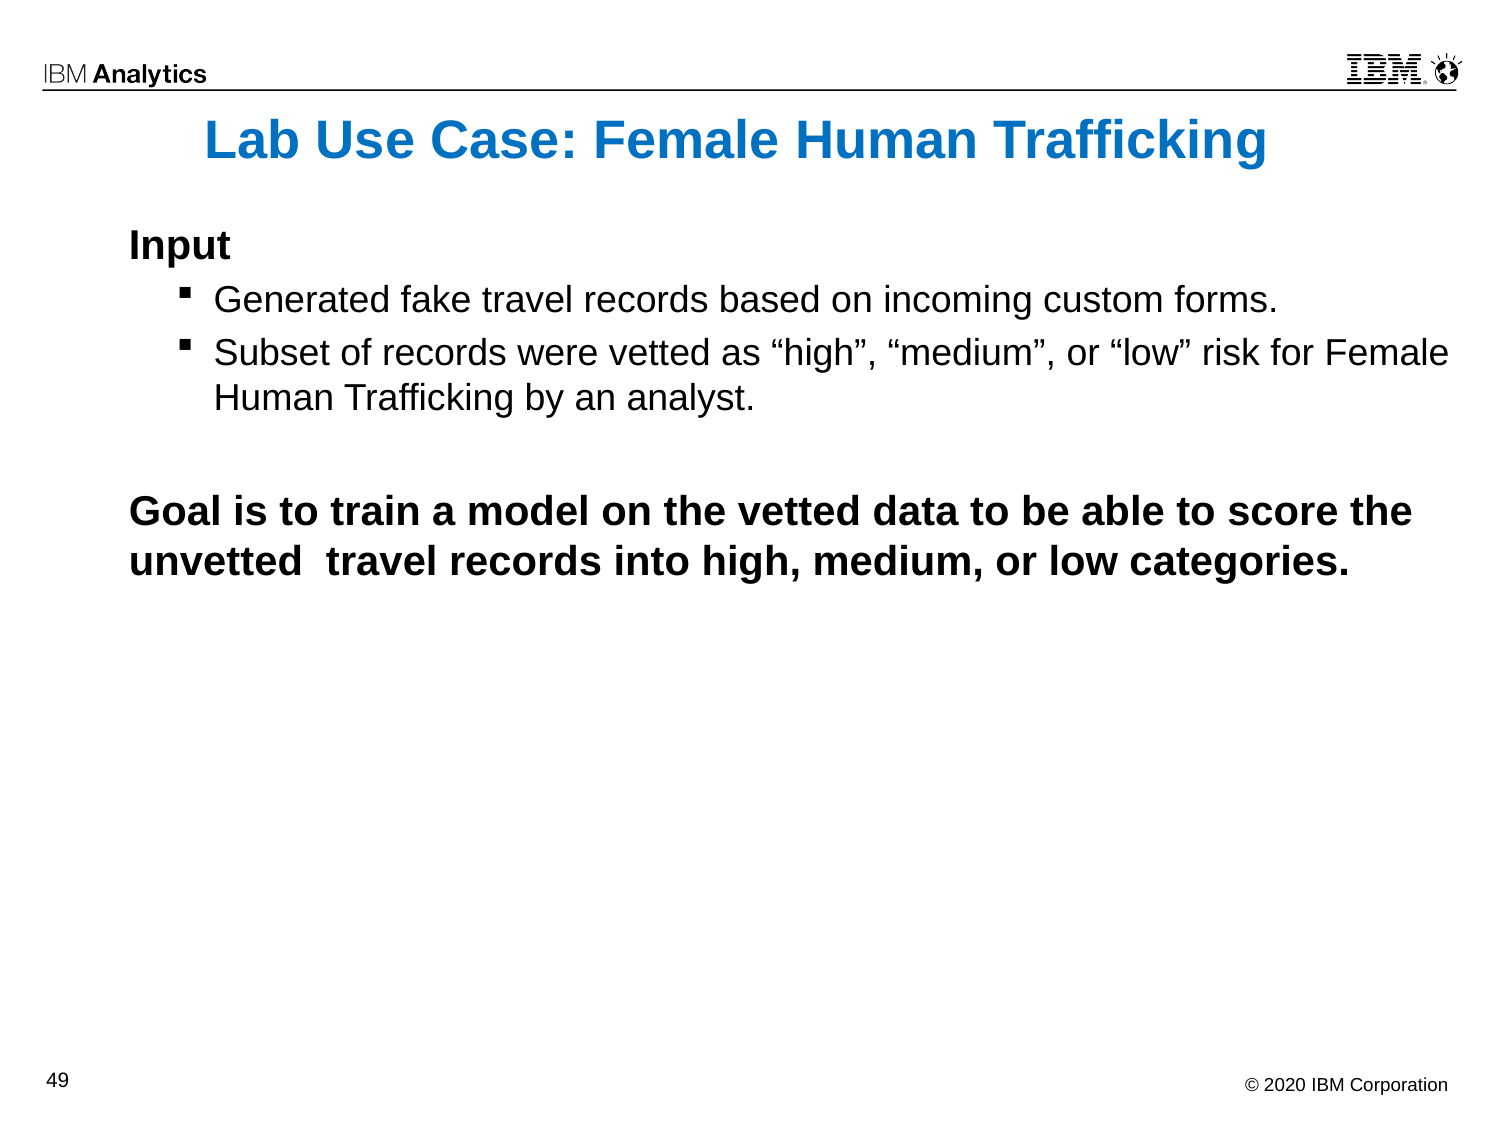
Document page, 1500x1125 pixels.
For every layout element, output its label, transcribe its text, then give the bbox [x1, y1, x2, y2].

picture [1336, 42, 1471, 94]
list Input Generated fake travel records based on incoming custom forms. Subset of records were vetted as “high”, “medium”, or “low” risk for Female Human Trafficking by an analyst. Goal is to train a model on the vetted data to be able to score the unvetted travel records into high, medium, or low categories. [128, 209, 1500, 1047]
picture [26, 46, 225, 102]
title Lab Use Case: Female Human Trafficking [43, 97, 1446, 180]
